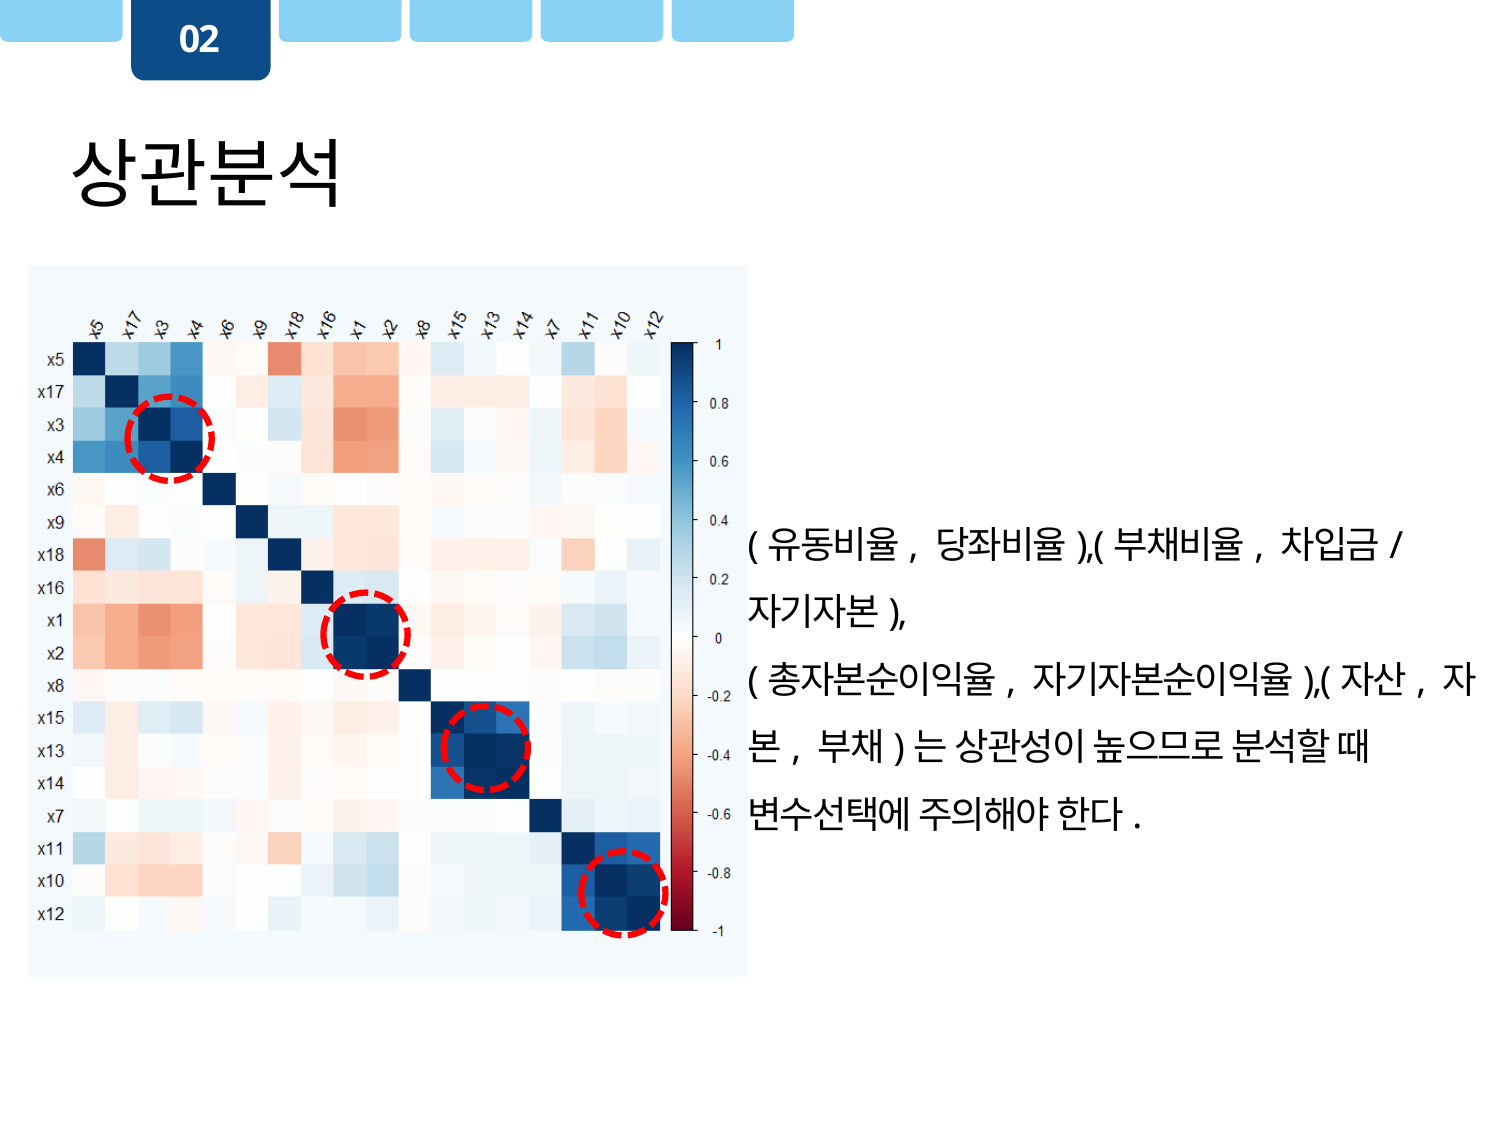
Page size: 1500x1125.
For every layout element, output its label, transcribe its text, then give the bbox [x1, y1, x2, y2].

text_box [670, 0, 796, 43]
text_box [28, 266, 748, 977]
text_box 상관분석 [54, 118, 1173, 224]
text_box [131, 0, 271, 81]
text_box [539, 0, 665, 43]
text_box [277, 0, 403, 43]
text_box [0, 0, 124, 43]
text_box [408, 0, 534, 43]
text_box (유동비율, 당좌비율),(부채비율, 차입금/자기자본), (총자본순이익율, 자기자본순이익율),(자산, 자본, 부채)는 상관성이 높으므로 분석할 때 변수선택에 주의해야 한다. [748, 490, 1500, 844]
